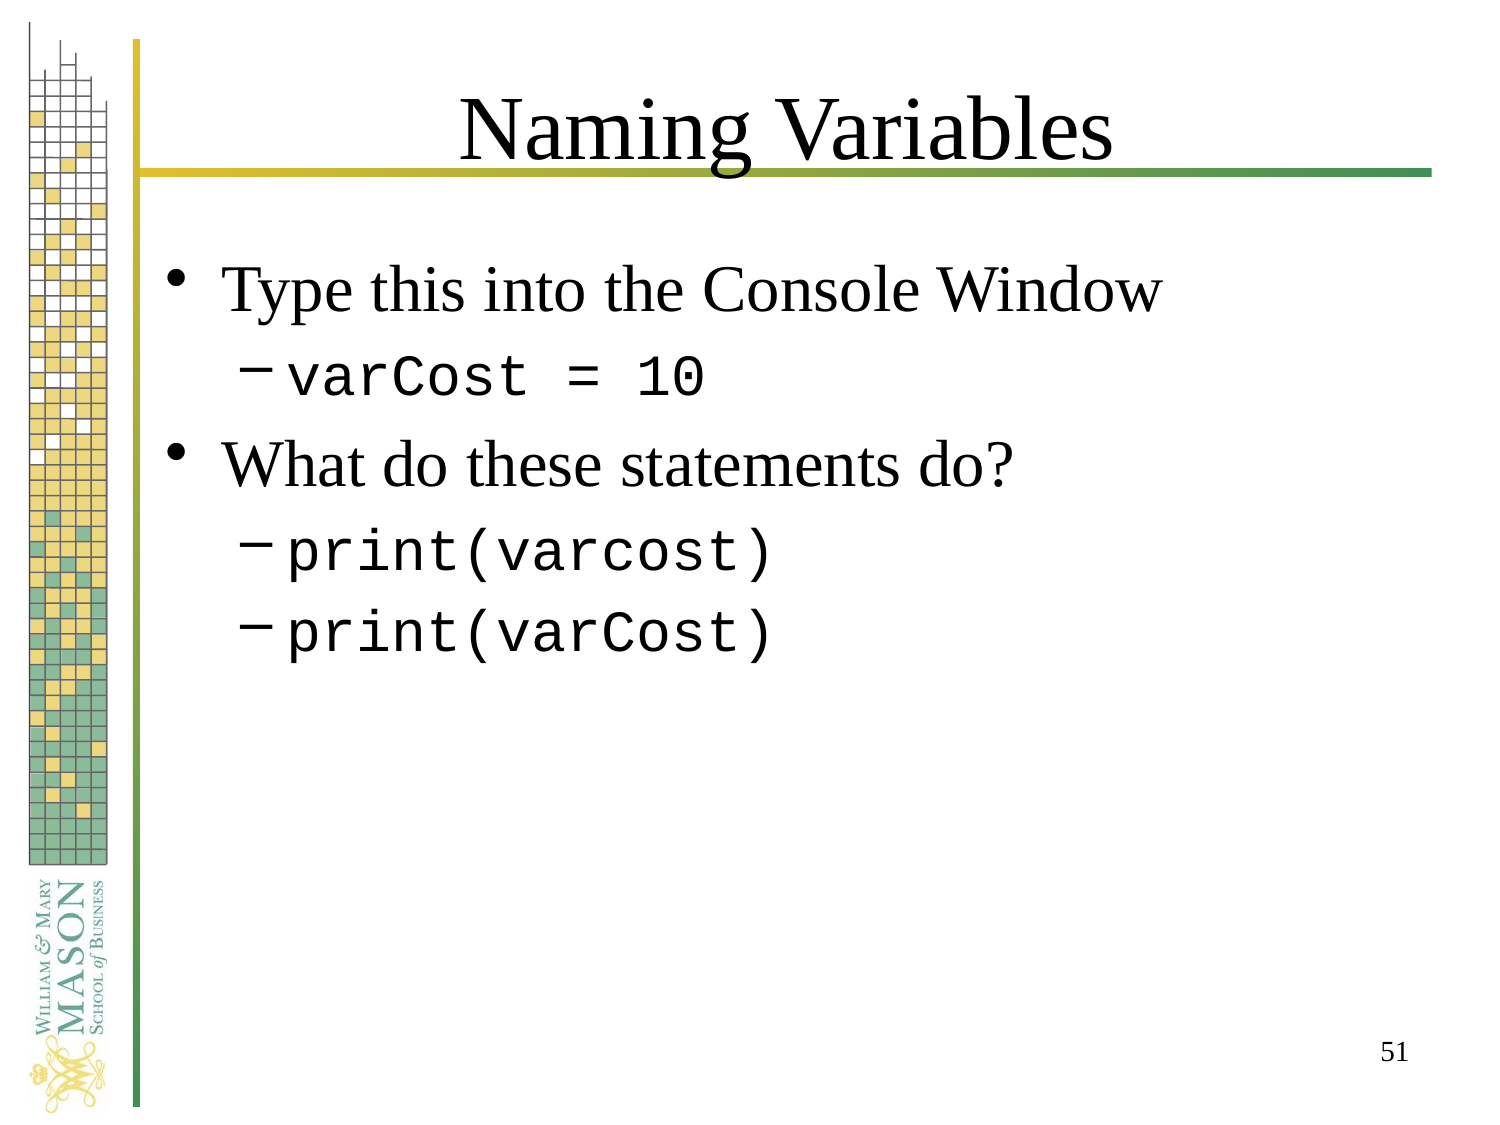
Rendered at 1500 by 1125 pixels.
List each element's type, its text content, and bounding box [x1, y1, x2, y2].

table_cell is [29, 879, 107, 1113]
list Type this into the Console Window varCost = 10 What do these statements do? print(varcost) print(varCost) [150, 237, 1425, 1005]
title Naming Variables [150, 45, 1425, 200]
slide_number 51 [1048, 1024, 1426, 1103]
